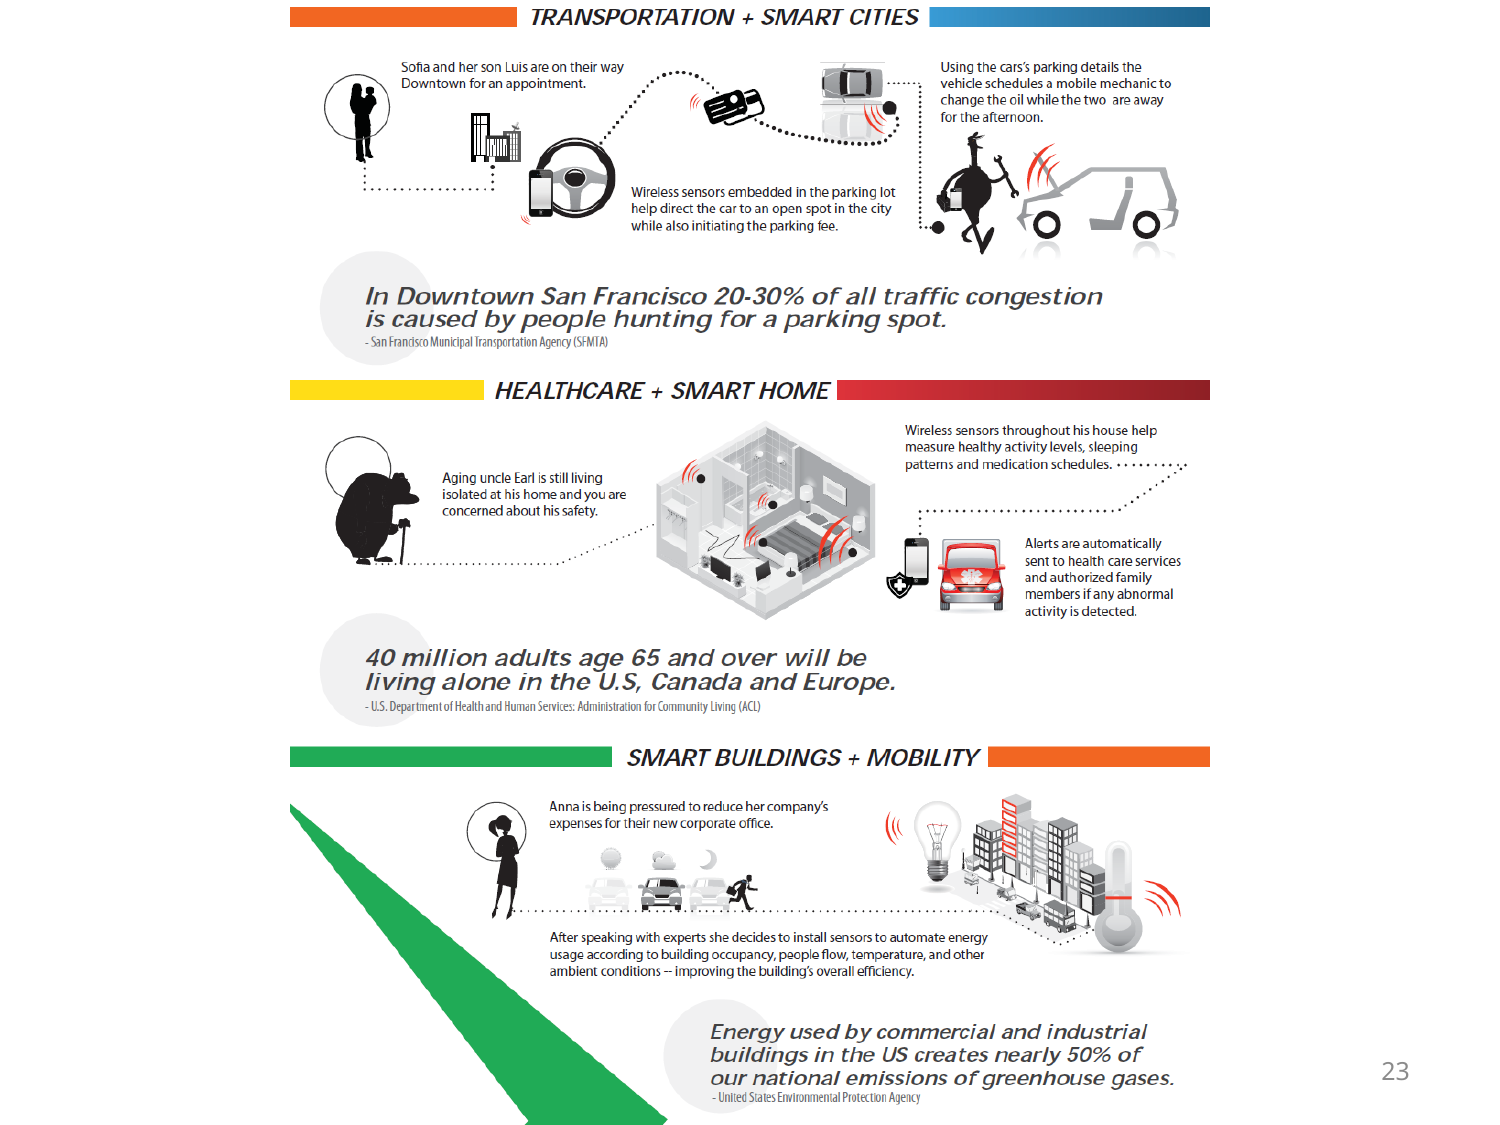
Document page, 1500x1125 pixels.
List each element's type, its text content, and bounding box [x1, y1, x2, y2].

slide_number 23 [1215, 1042, 1425, 1103]
picture [289, 0, 1211, 1125]
